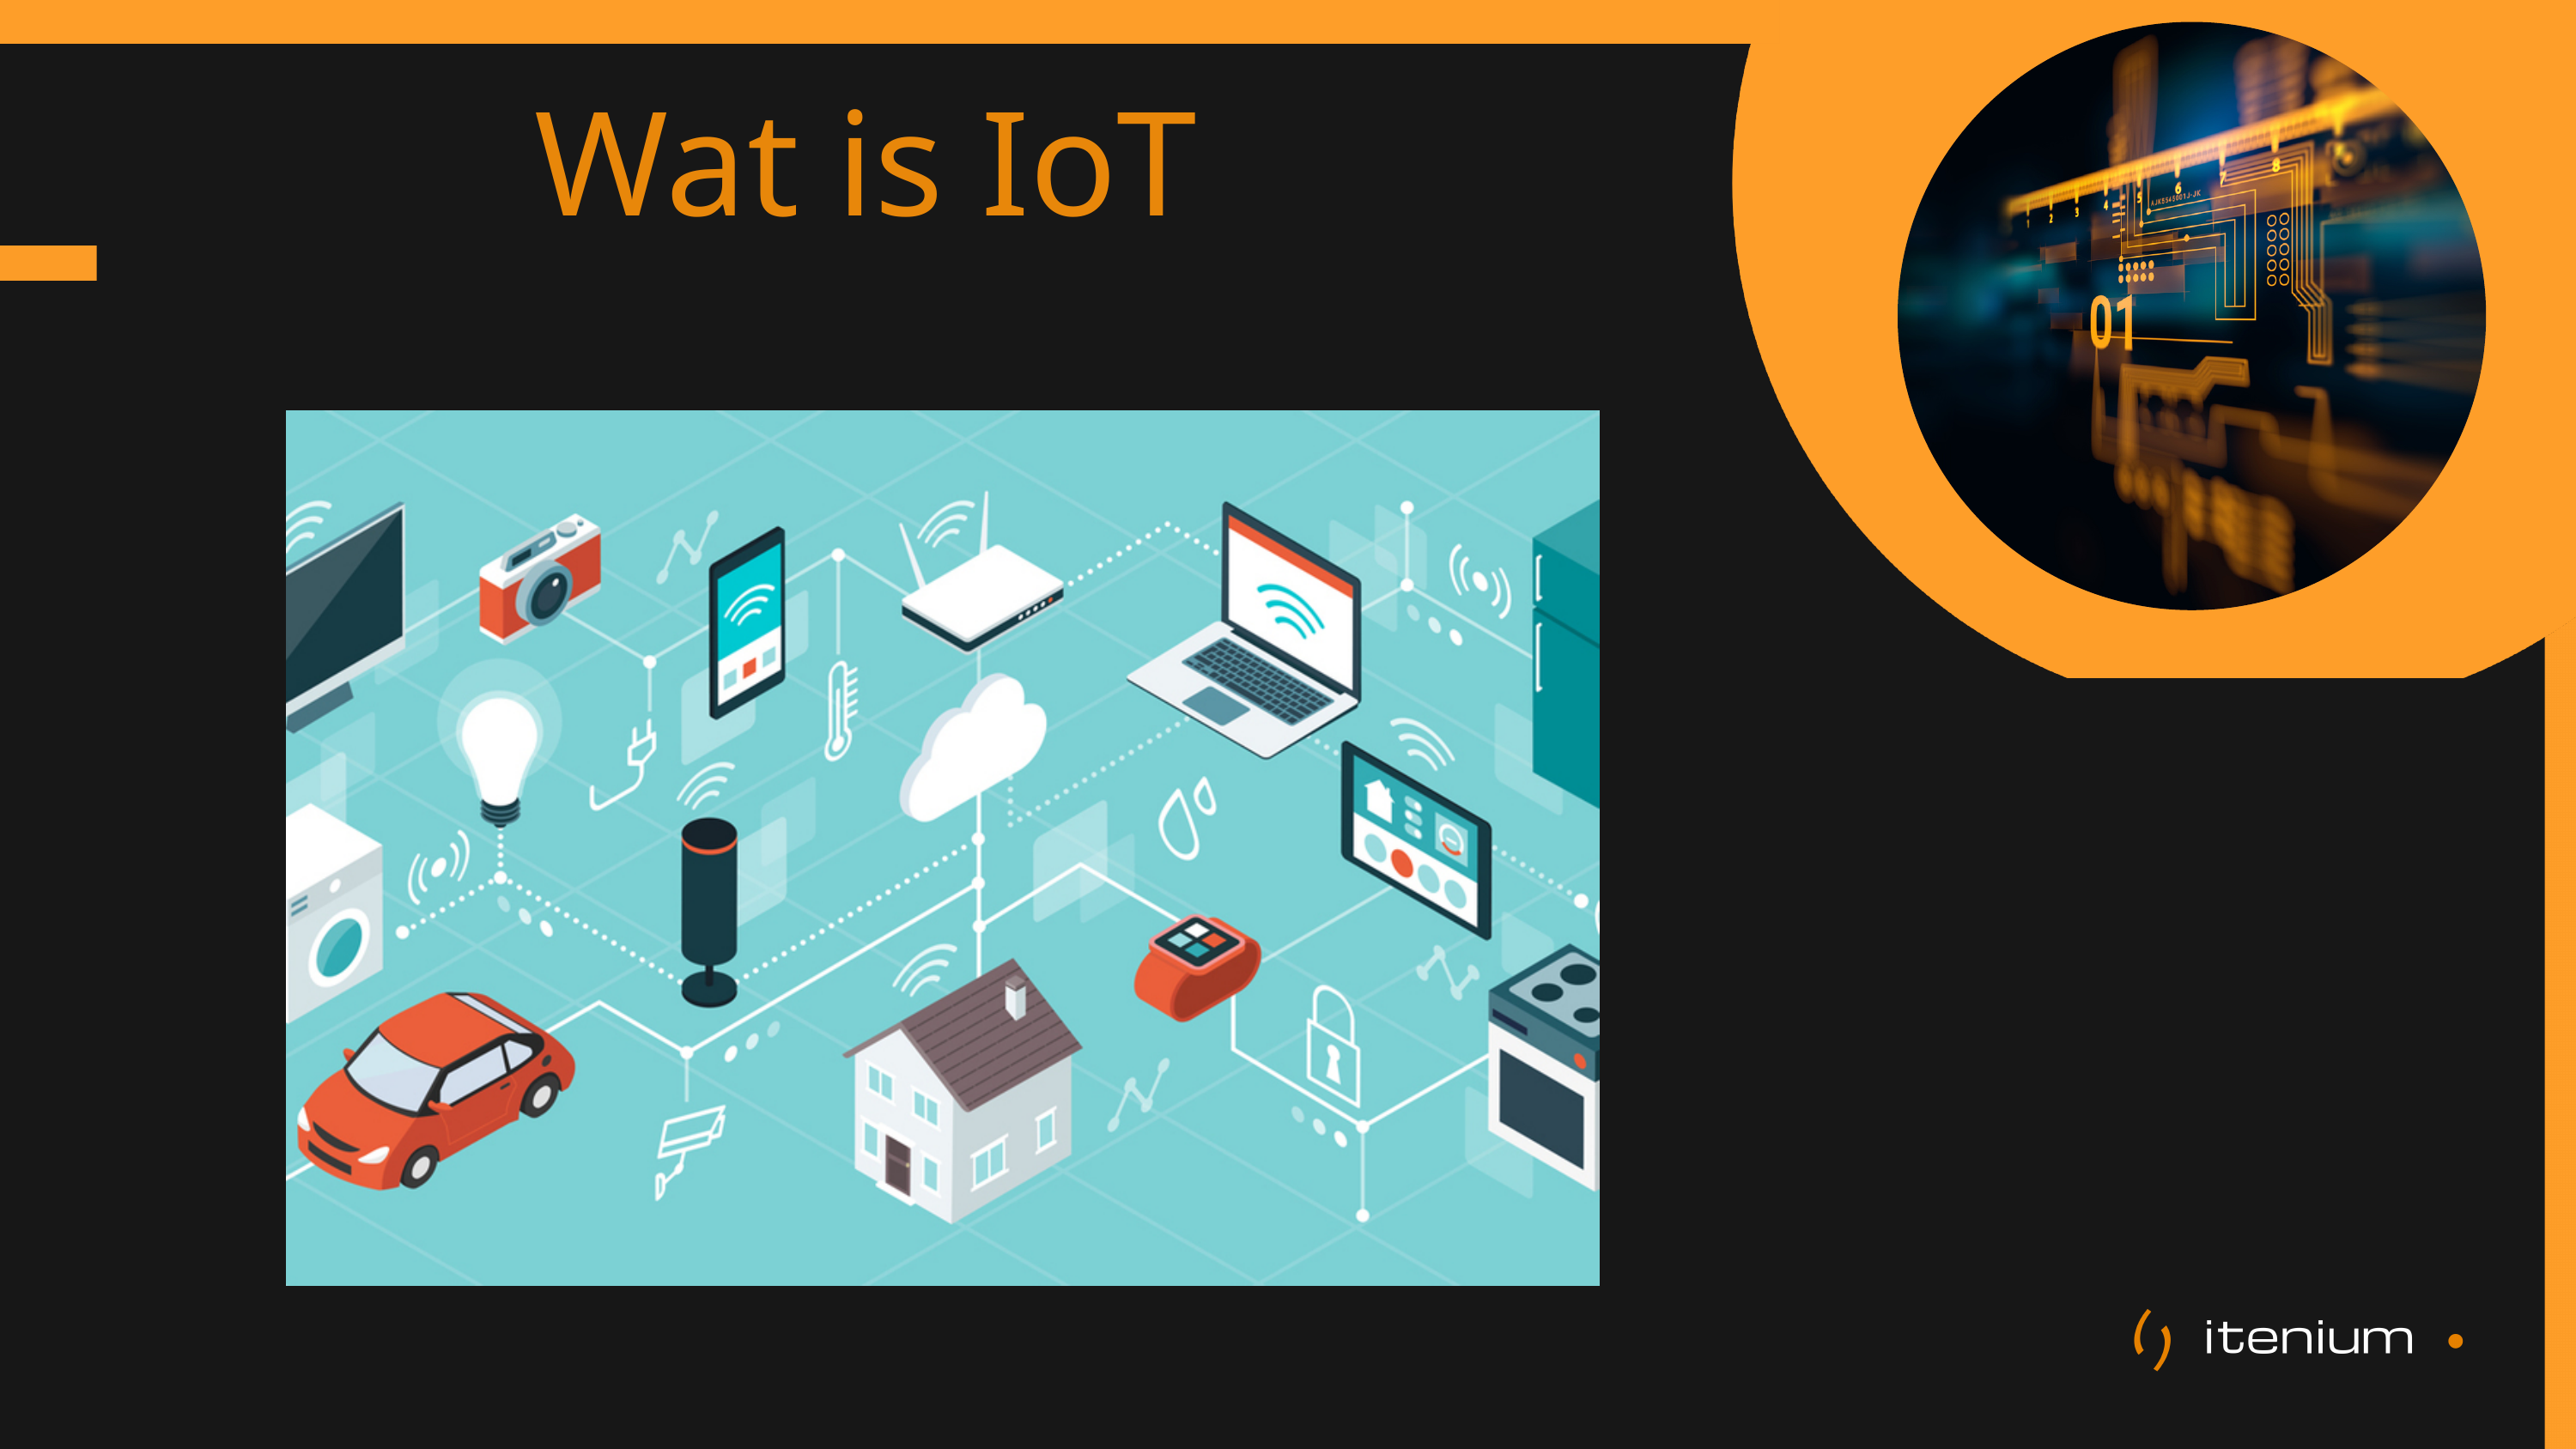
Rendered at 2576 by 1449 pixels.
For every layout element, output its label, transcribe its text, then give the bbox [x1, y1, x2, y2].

picture [0, 0, 2576, 1449]
picture [0, 245, 97, 281]
picture [2111, 1288, 2487, 1391]
text_box Wat is IoT [0, 71, 1728, 246]
picture [285, 410, 1600, 1287]
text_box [1897, 21, 2487, 610]
